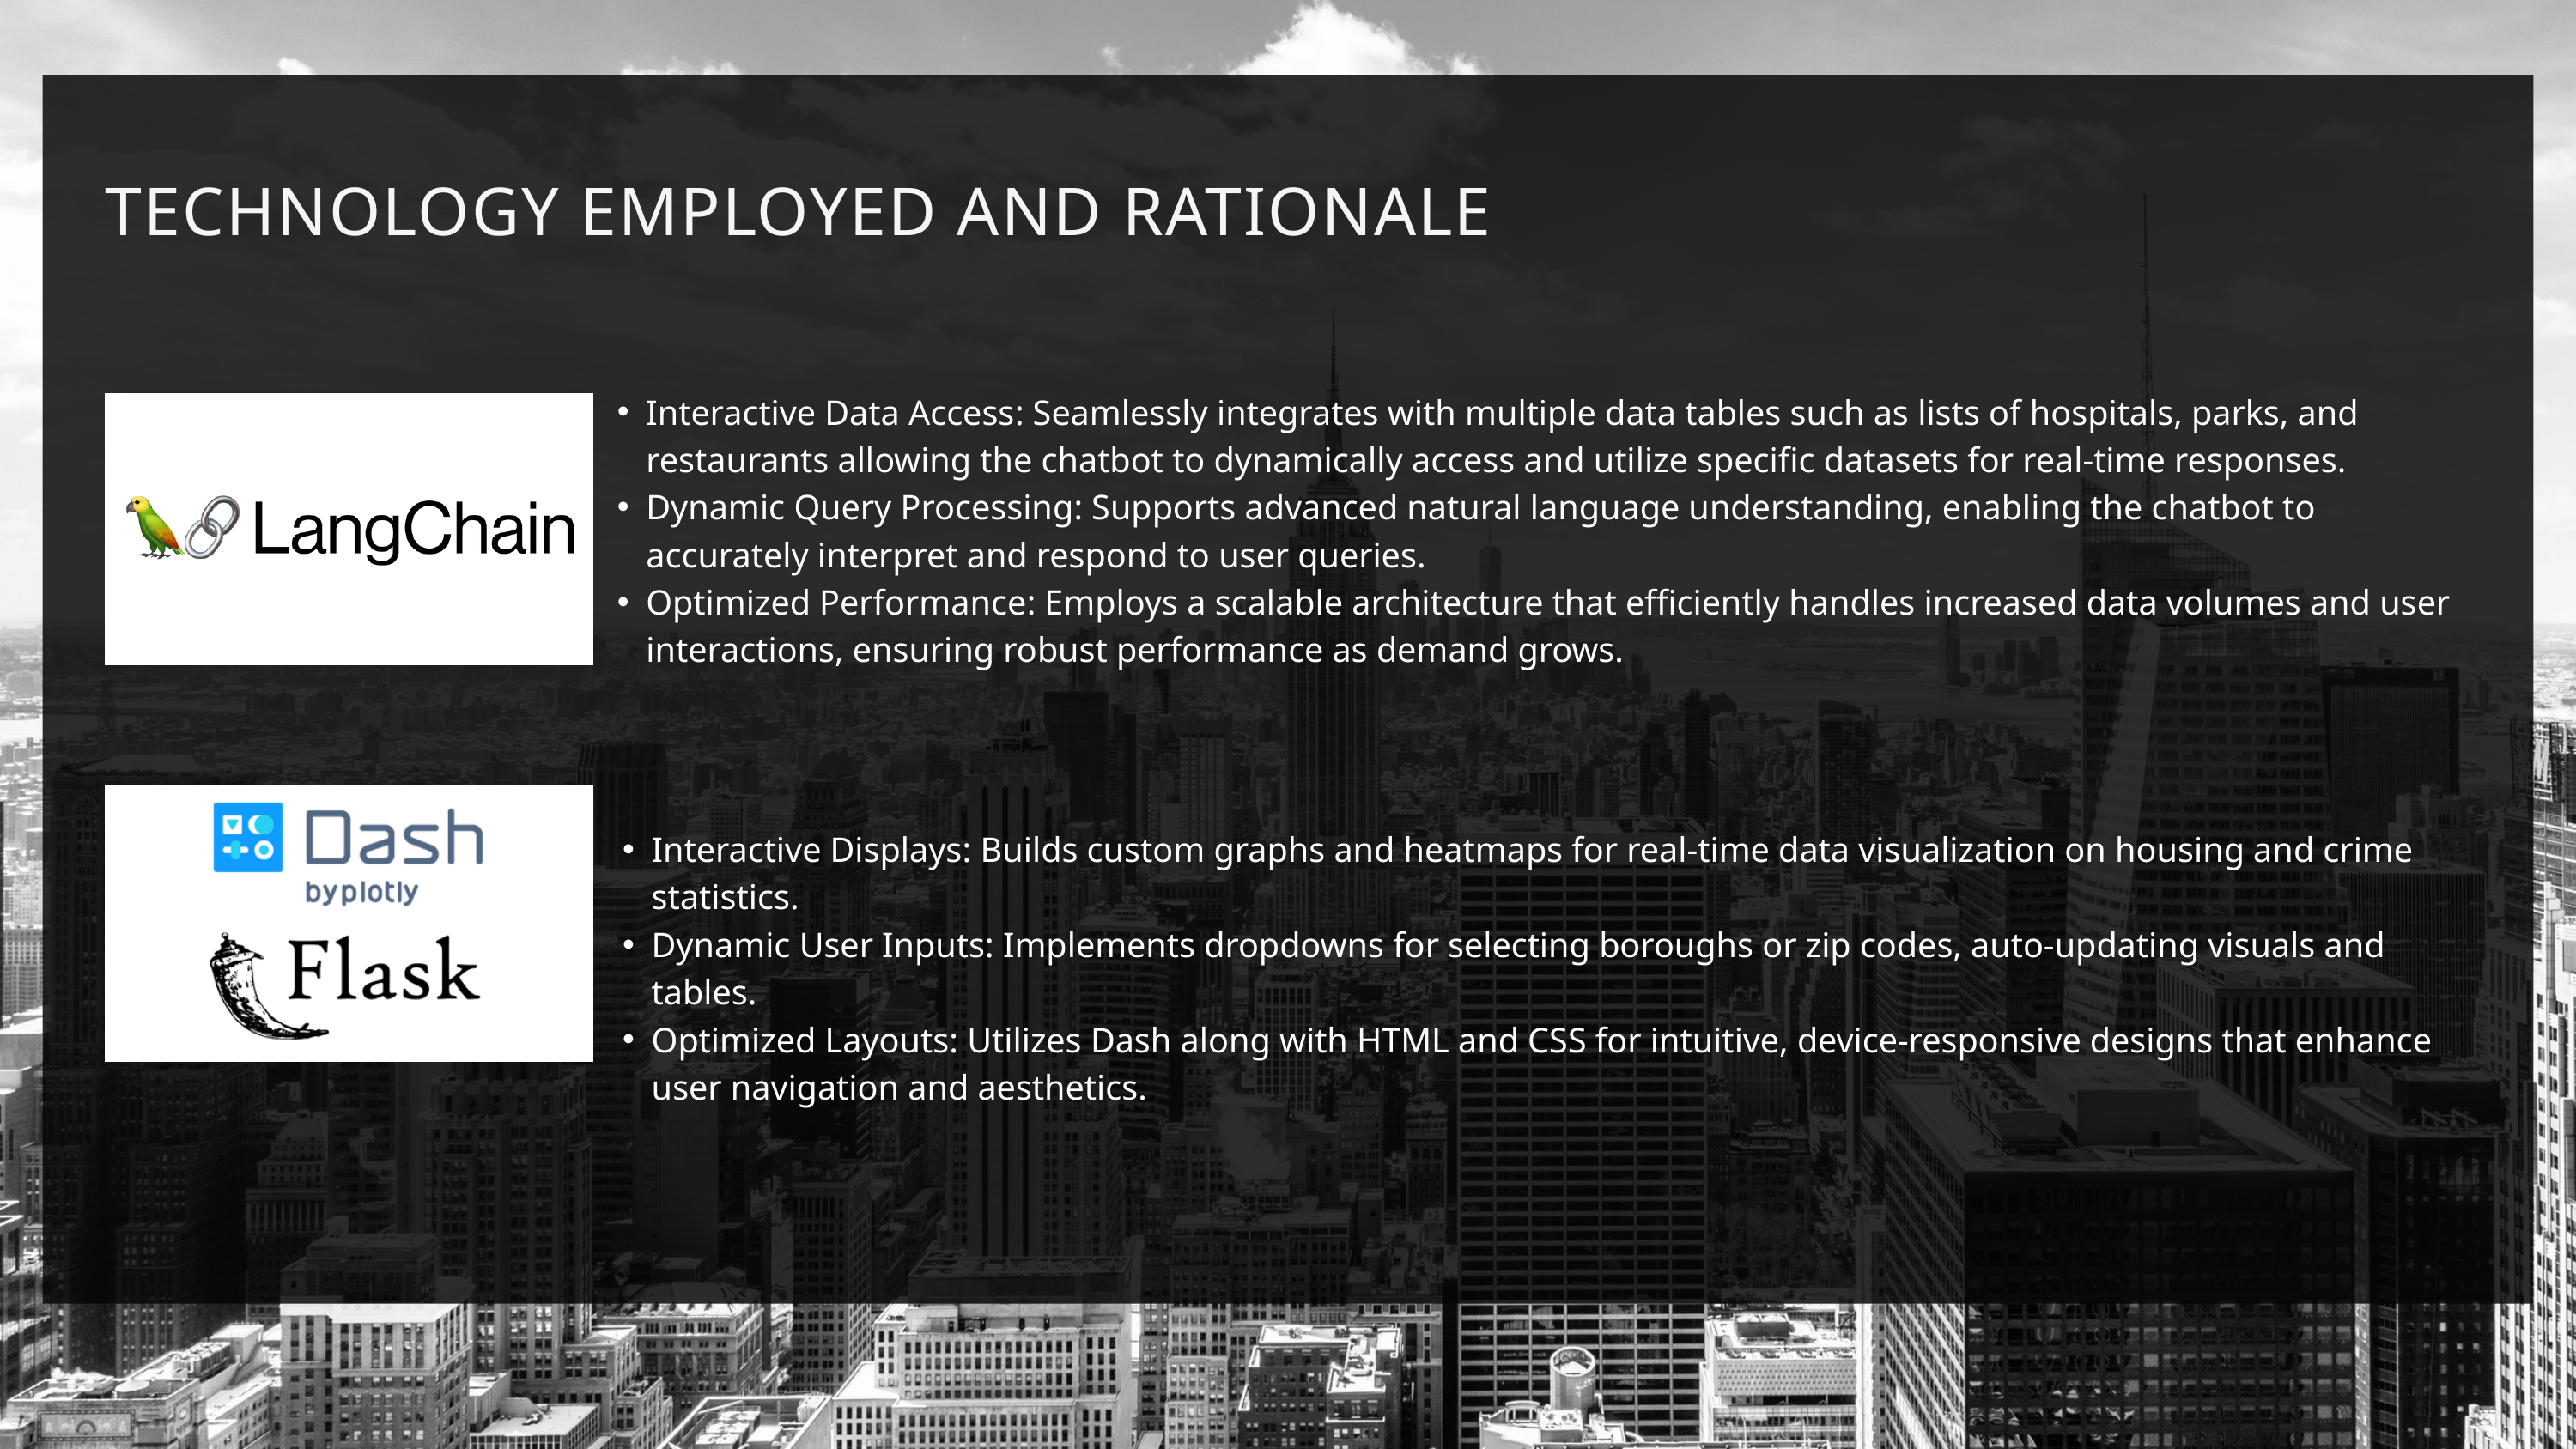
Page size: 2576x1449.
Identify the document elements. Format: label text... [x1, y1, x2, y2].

text_box TECHNOLOGY EMPLOYED AND RATIONALE [105, 169, 1998, 249]
text_box [42, 75, 2534, 1304]
text_box Interactive Displays: Builds custom graphs and heatmaps for real-time data visualization on housing and crime statistics. Dynamic User Inputs: Implements dropdowns for selecting boroughs or zip codes, auto-updating visuals and tables. Optimized Layouts: Utilizes Dash along with HTML and CSS for intuitive, device-responsive designs that enhance user navigation and aesthetics. [593, 822, 2492, 1155]
text_box [0, 0, 2576, 1449]
text_box Interactive Data Access: Seamlessly integrates with multiple data tables such as lists of hospitals, parks, and restaurants allowing the chatbot to dynamically access and utilize specific datasets for real-time responses. Dynamic Query Processing: Supports advanced natural language understanding, enabling the chatbot to accurately interpret and respond to user queries. Optimized Performance: Employs a scalable architecture that efficiently handles increased data volumes and user interactions, ensuring robust performance as demand grows. [588, 384, 2487, 718]
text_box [105, 784, 594, 1062]
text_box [105, 392, 594, 666]
